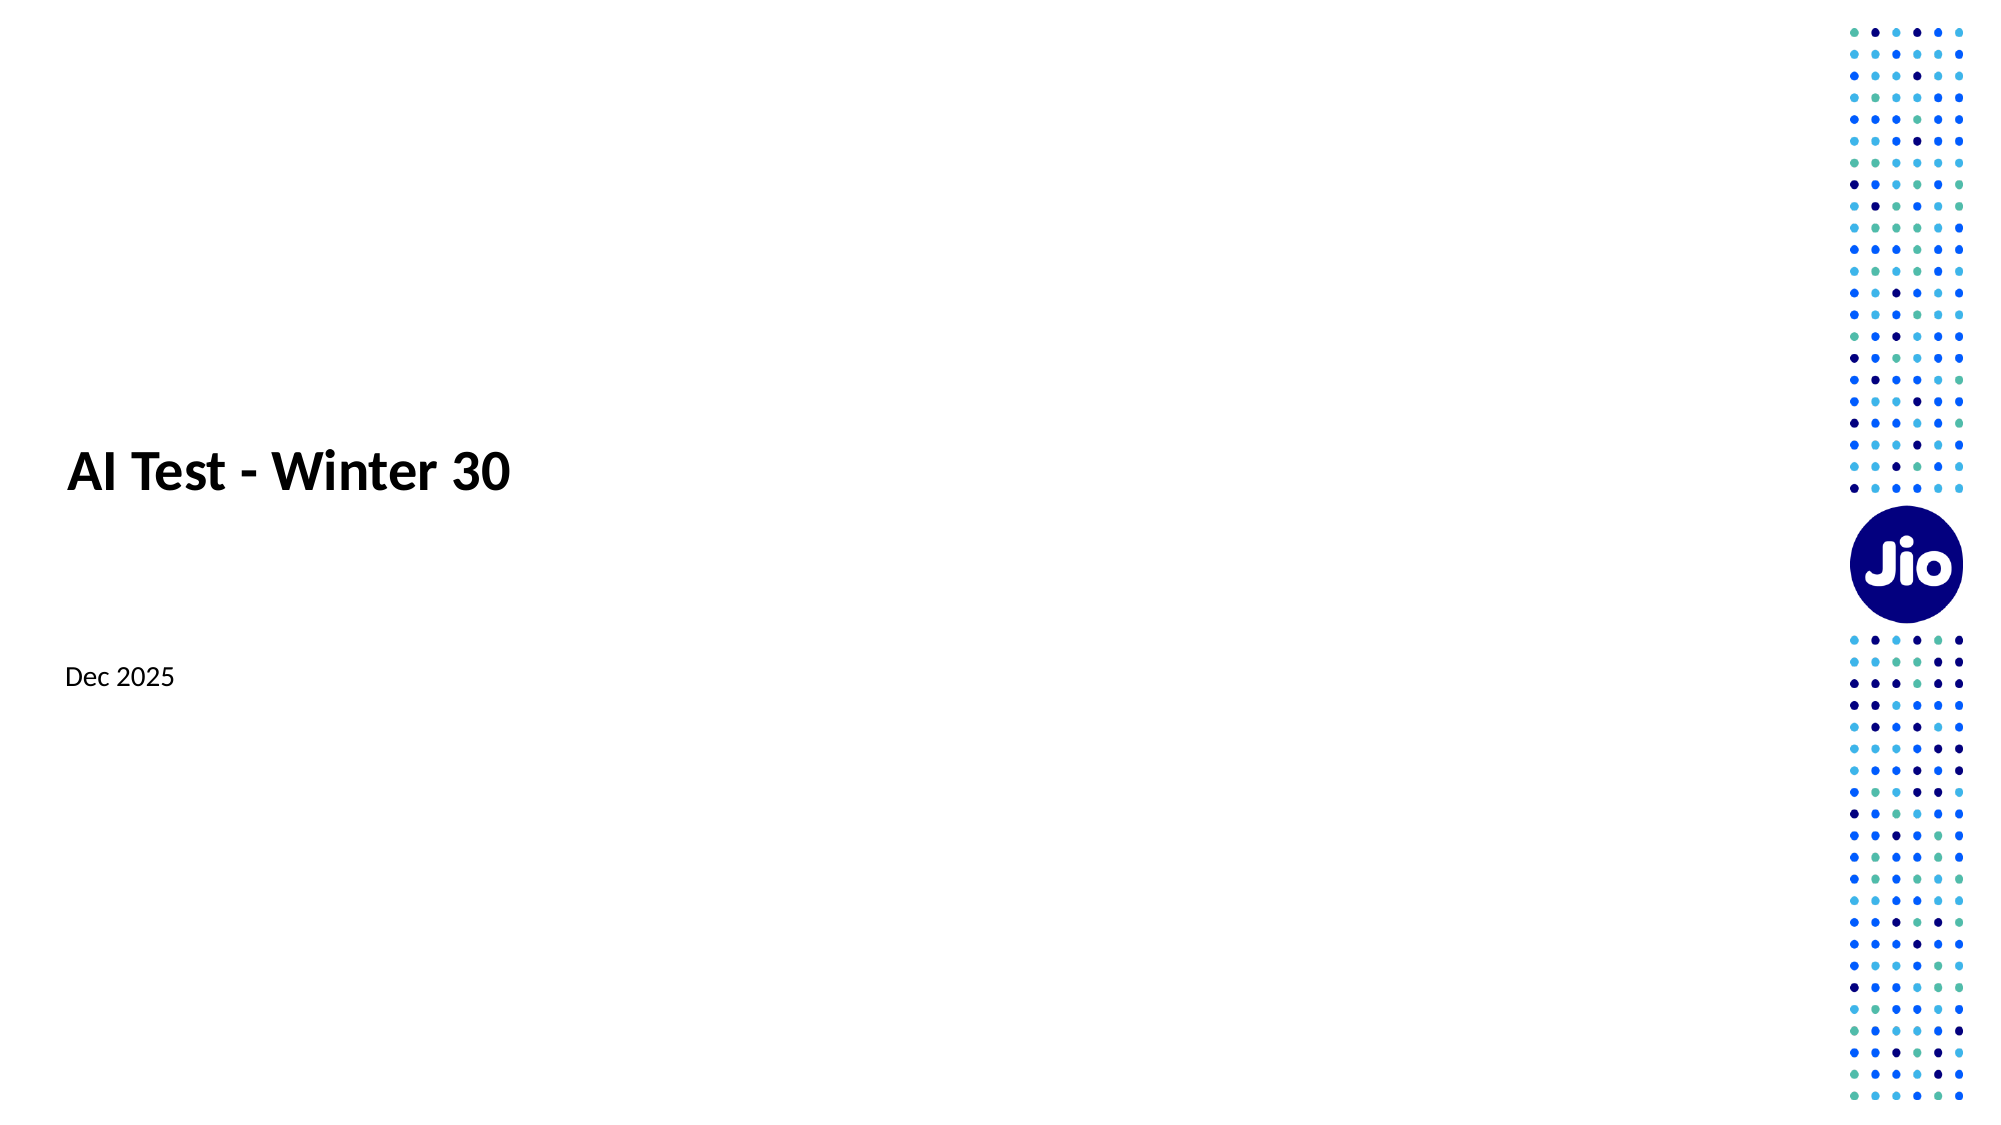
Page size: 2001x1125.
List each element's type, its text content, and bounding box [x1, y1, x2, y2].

list Dec 2025 [50, 637, 1800, 713]
list AI Test - Winter 30 [52, 425, 1800, 638]
picture [1850, 28, 1963, 1100]
